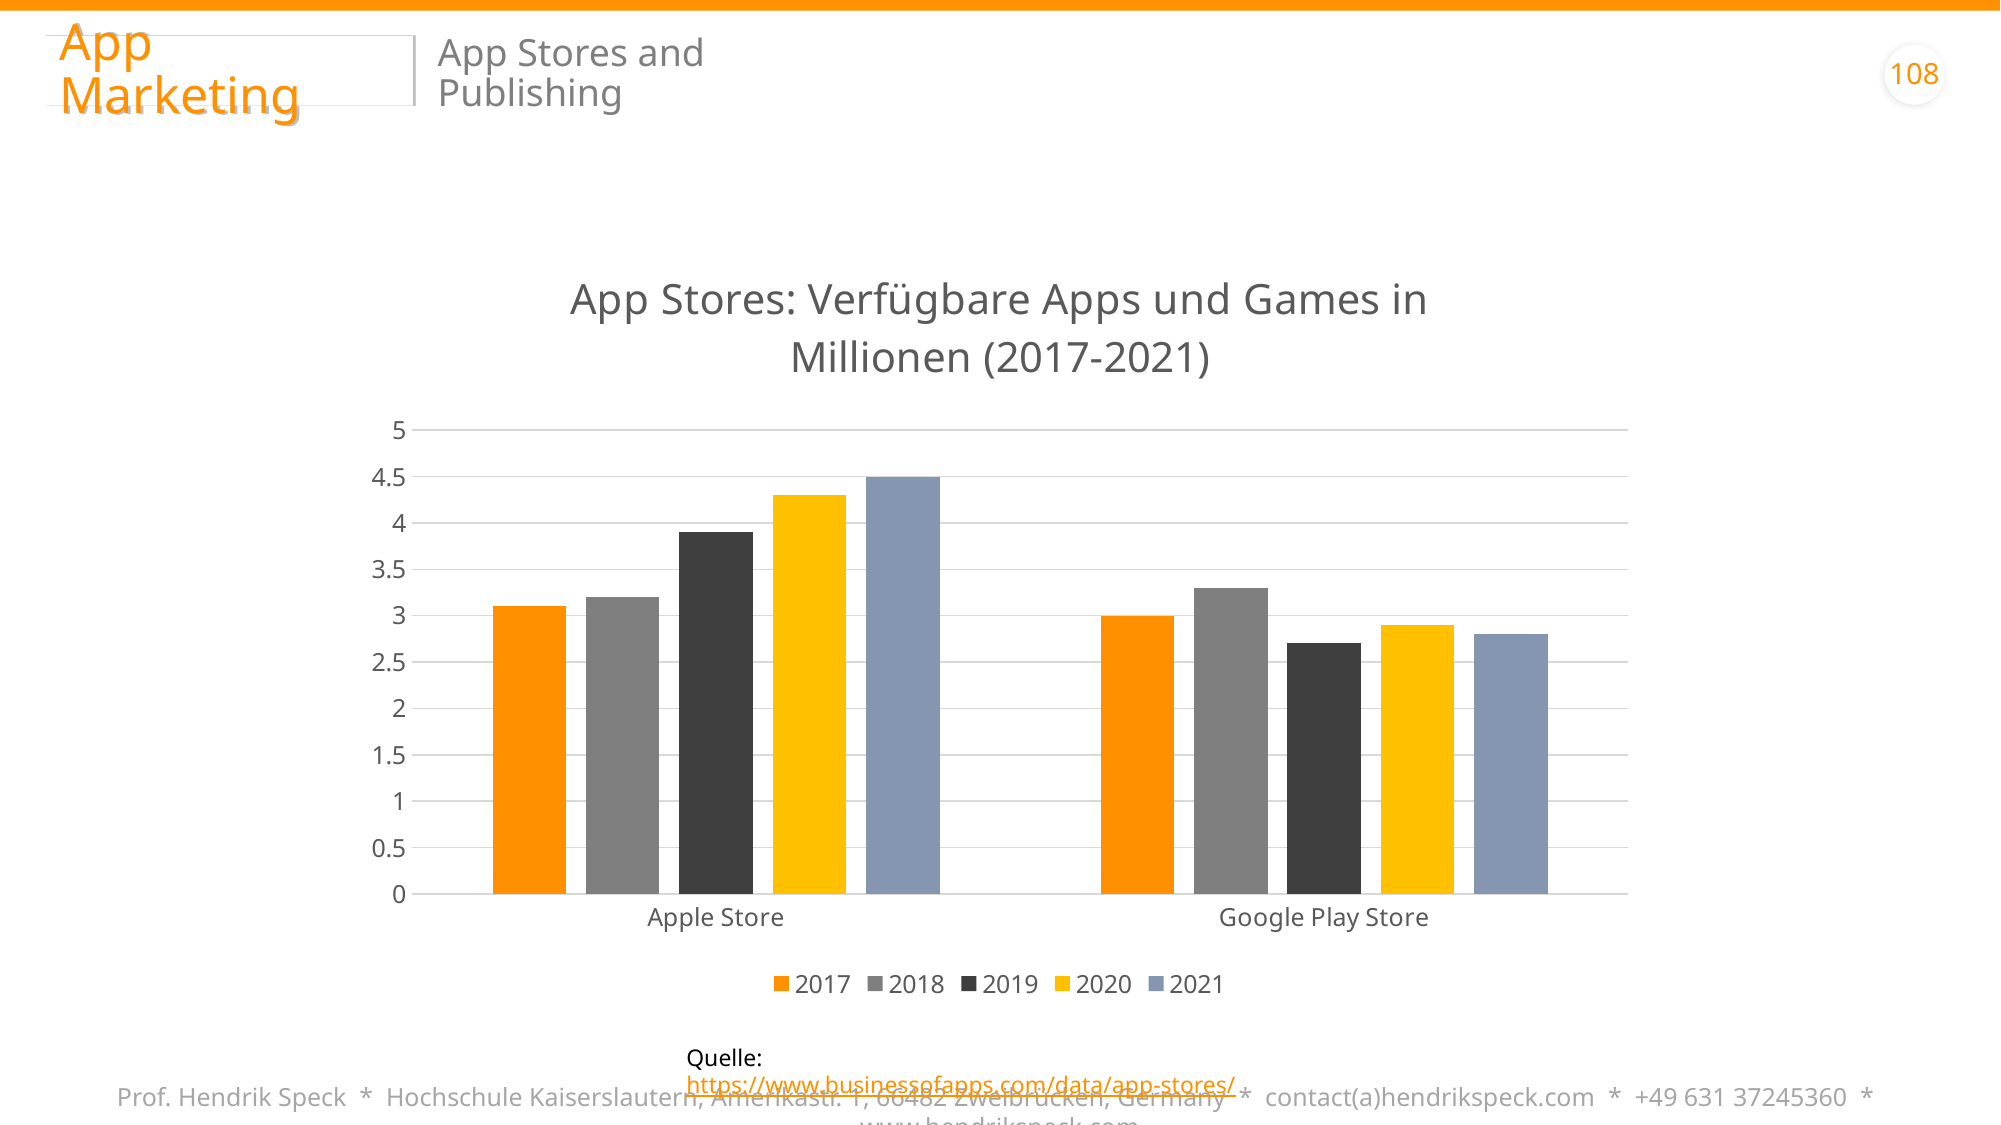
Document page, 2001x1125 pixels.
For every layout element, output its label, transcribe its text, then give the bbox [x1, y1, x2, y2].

slide_number 108 [1871, 49, 1958, 101]
list App Stores and Publishing [414, 46, 889, 103]
text_box Quelle: https://www.businessofapps.com/data/app-stores/ [671, 1035, 1329, 1110]
list App Marketing [44, 35, 413, 106]
chart [345, 233, 1655, 1007]
